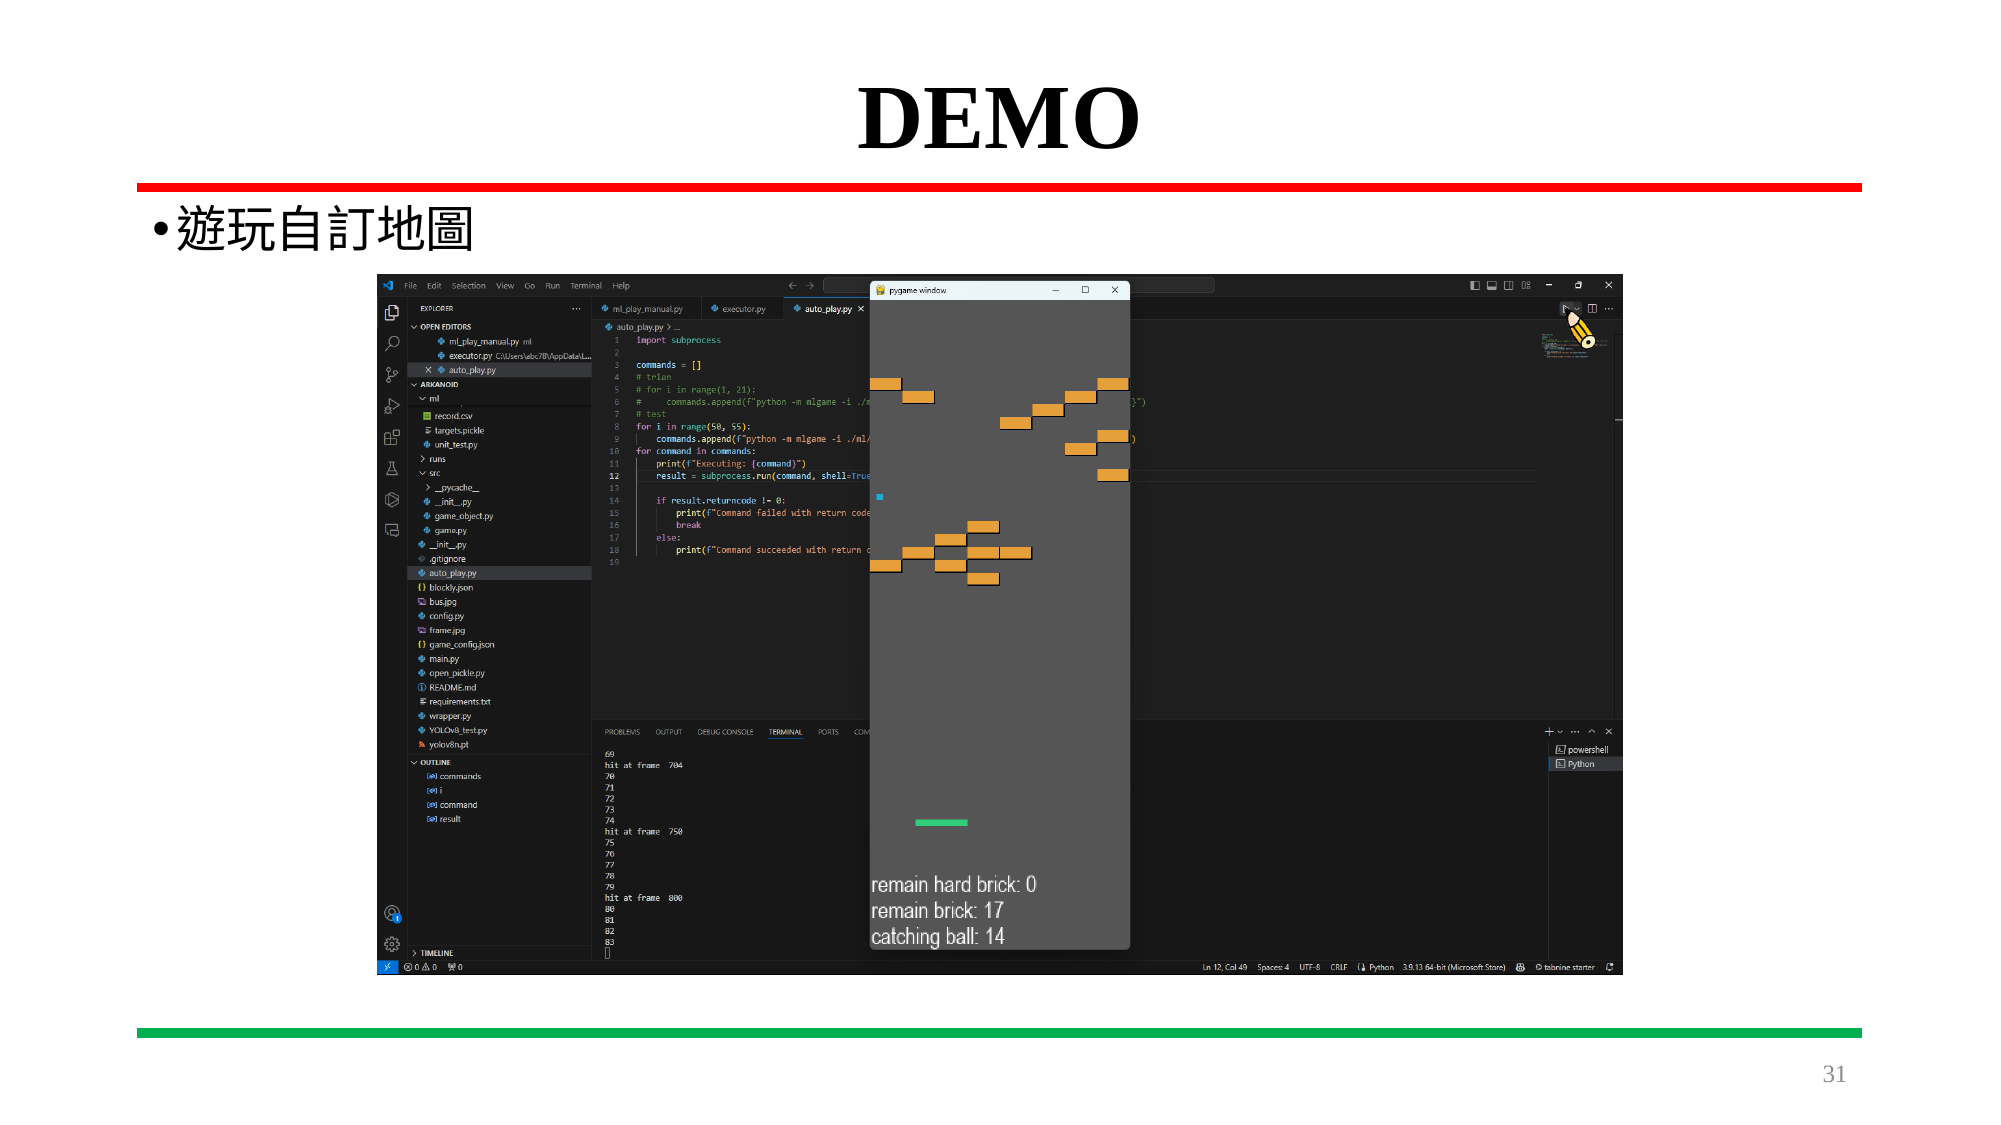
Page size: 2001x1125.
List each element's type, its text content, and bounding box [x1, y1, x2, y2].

title DEMO [137, 59, 1863, 178]
list 遊玩自訂地圖 [137, 197, 1863, 1024]
picture [377, 274, 1623, 975]
slide_number 31 [1412, 1042, 1863, 1103]
